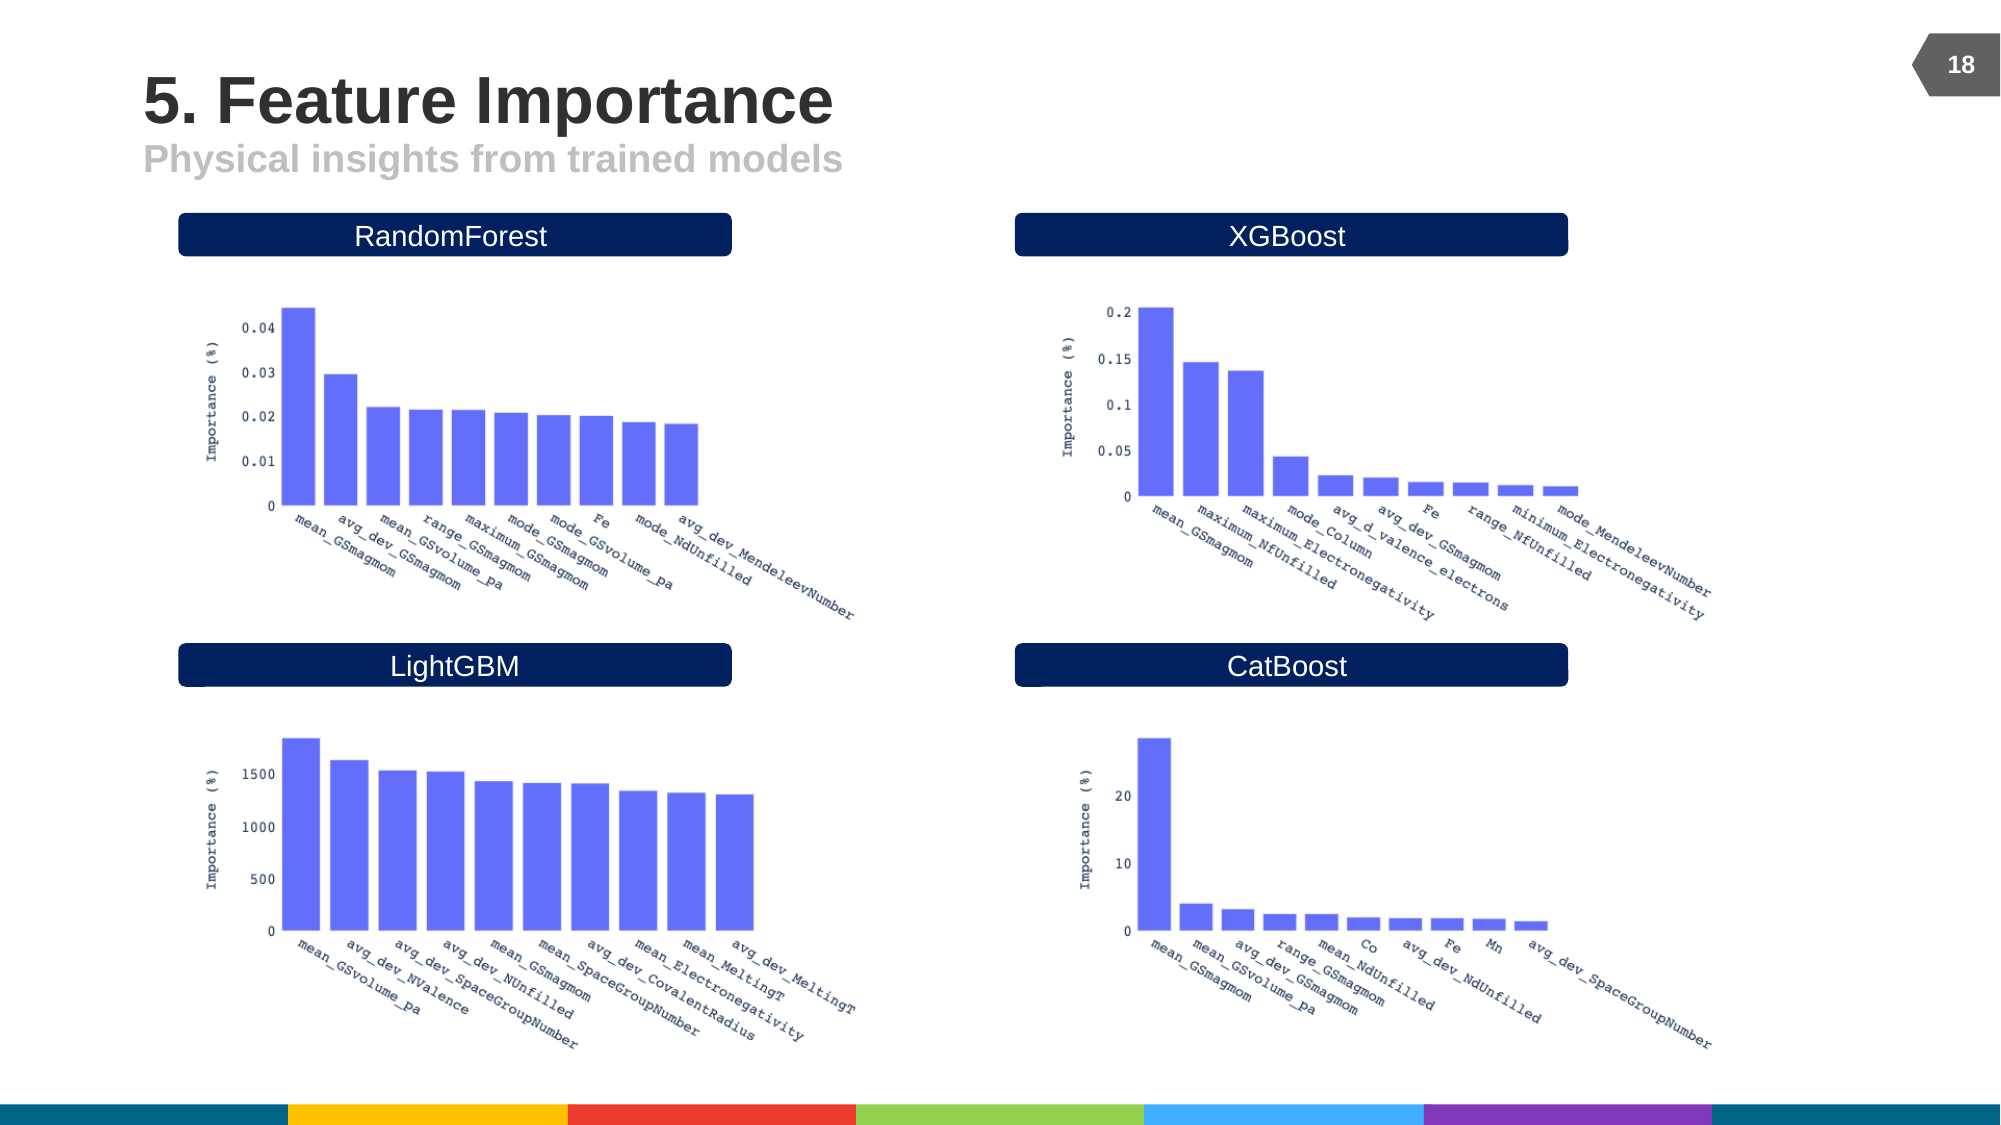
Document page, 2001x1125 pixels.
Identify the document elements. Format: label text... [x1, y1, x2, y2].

list Physical insights from trained models [143, 135, 1044, 180]
title 5. Feature Importance [143, 58, 1377, 136]
picture [999, 193, 1728, 1093]
slide_number 18 [1919, 33, 2000, 94]
picture [142, 193, 872, 1093]
